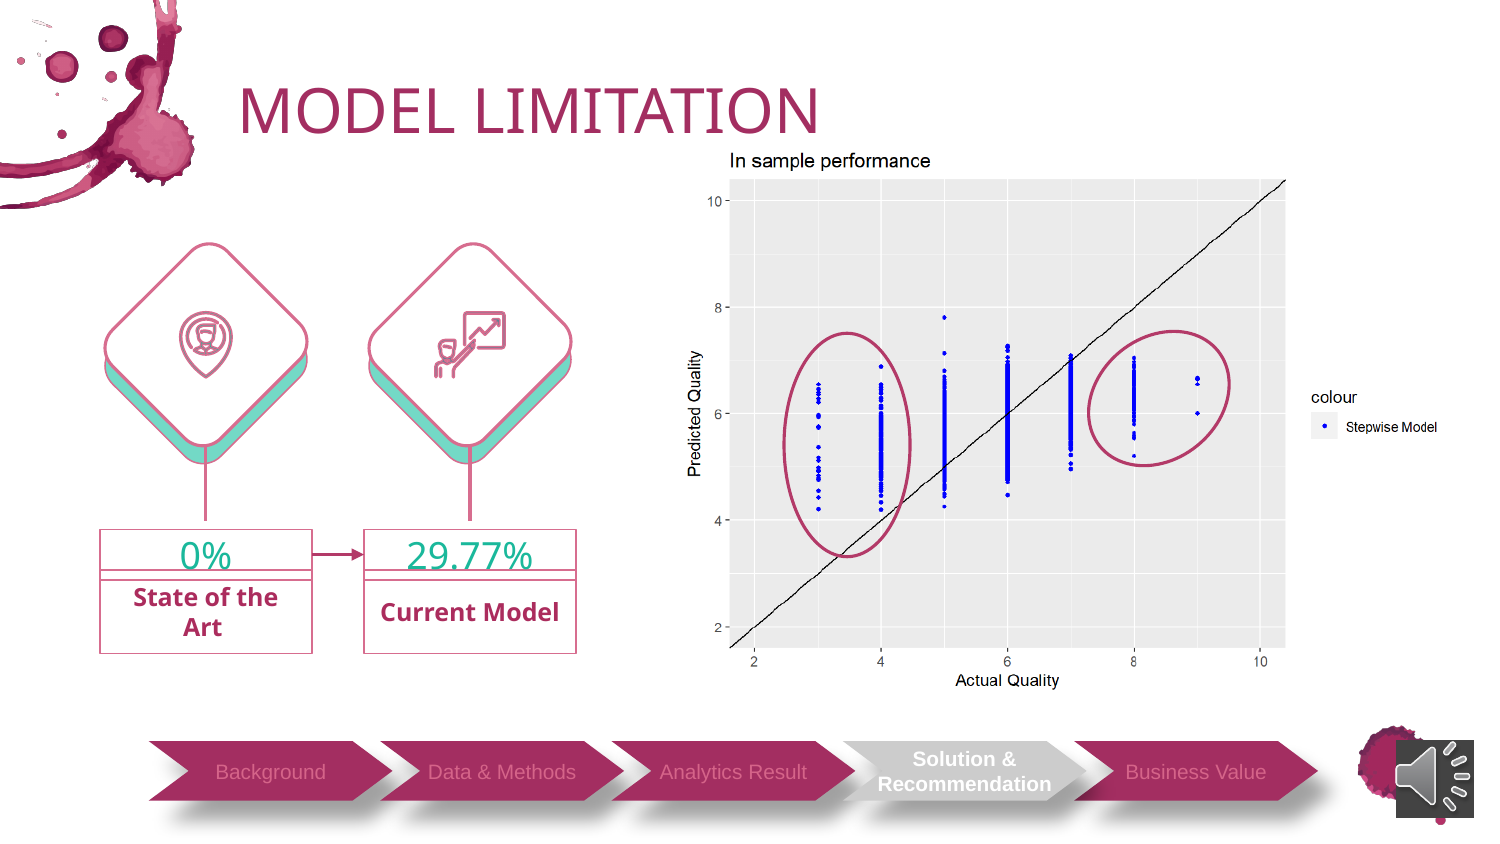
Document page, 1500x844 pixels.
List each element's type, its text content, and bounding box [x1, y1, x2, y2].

text_box Current Model [364, 580, 576, 654]
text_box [434, 311, 506, 379]
picture [1358, 726, 1476, 825]
picture [0, 0, 206, 210]
picture [677, 143, 1449, 701]
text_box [179, 311, 233, 379]
title MODEL LIMITATION [222, 55, 1359, 149]
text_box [148, 740, 1319, 801]
text_box State of the Art [99, 580, 312, 654]
text_box 0% [99, 529, 312, 580]
text_box 29.77% [364, 529, 576, 580]
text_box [90, 236, 321, 521]
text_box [354, 236, 585, 521]
